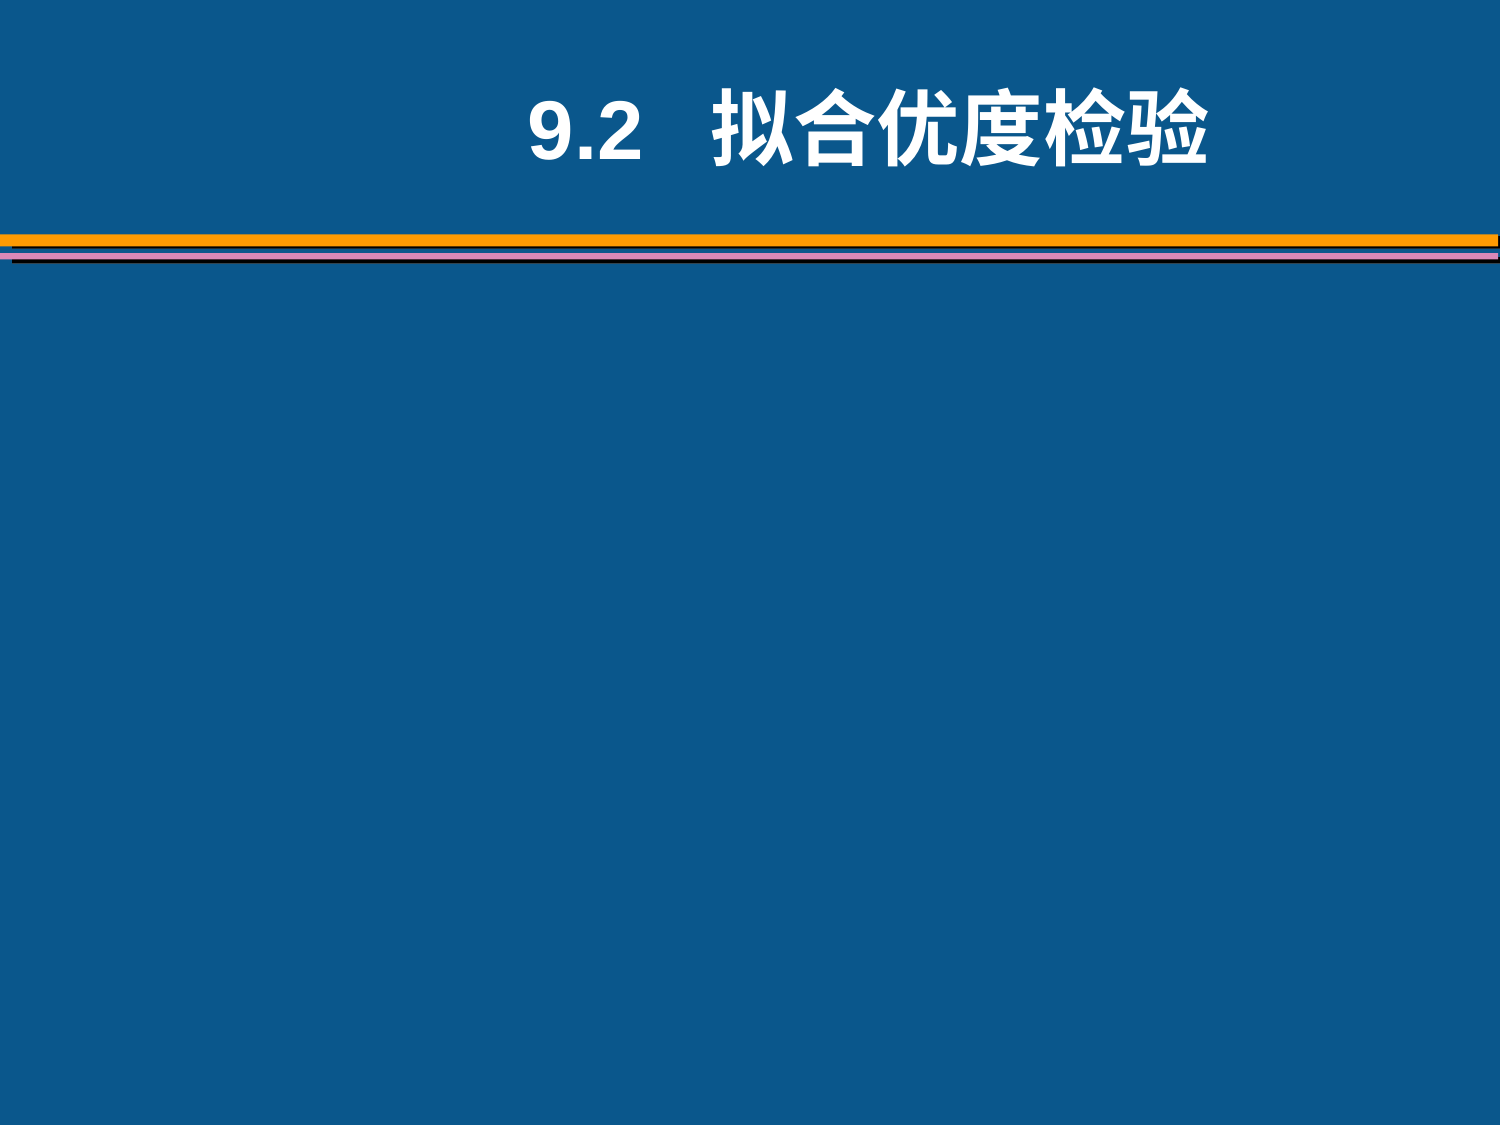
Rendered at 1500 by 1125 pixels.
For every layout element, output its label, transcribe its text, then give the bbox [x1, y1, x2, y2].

text_box 9.2 拟合优度检验 [312, 37, 1425, 225]
